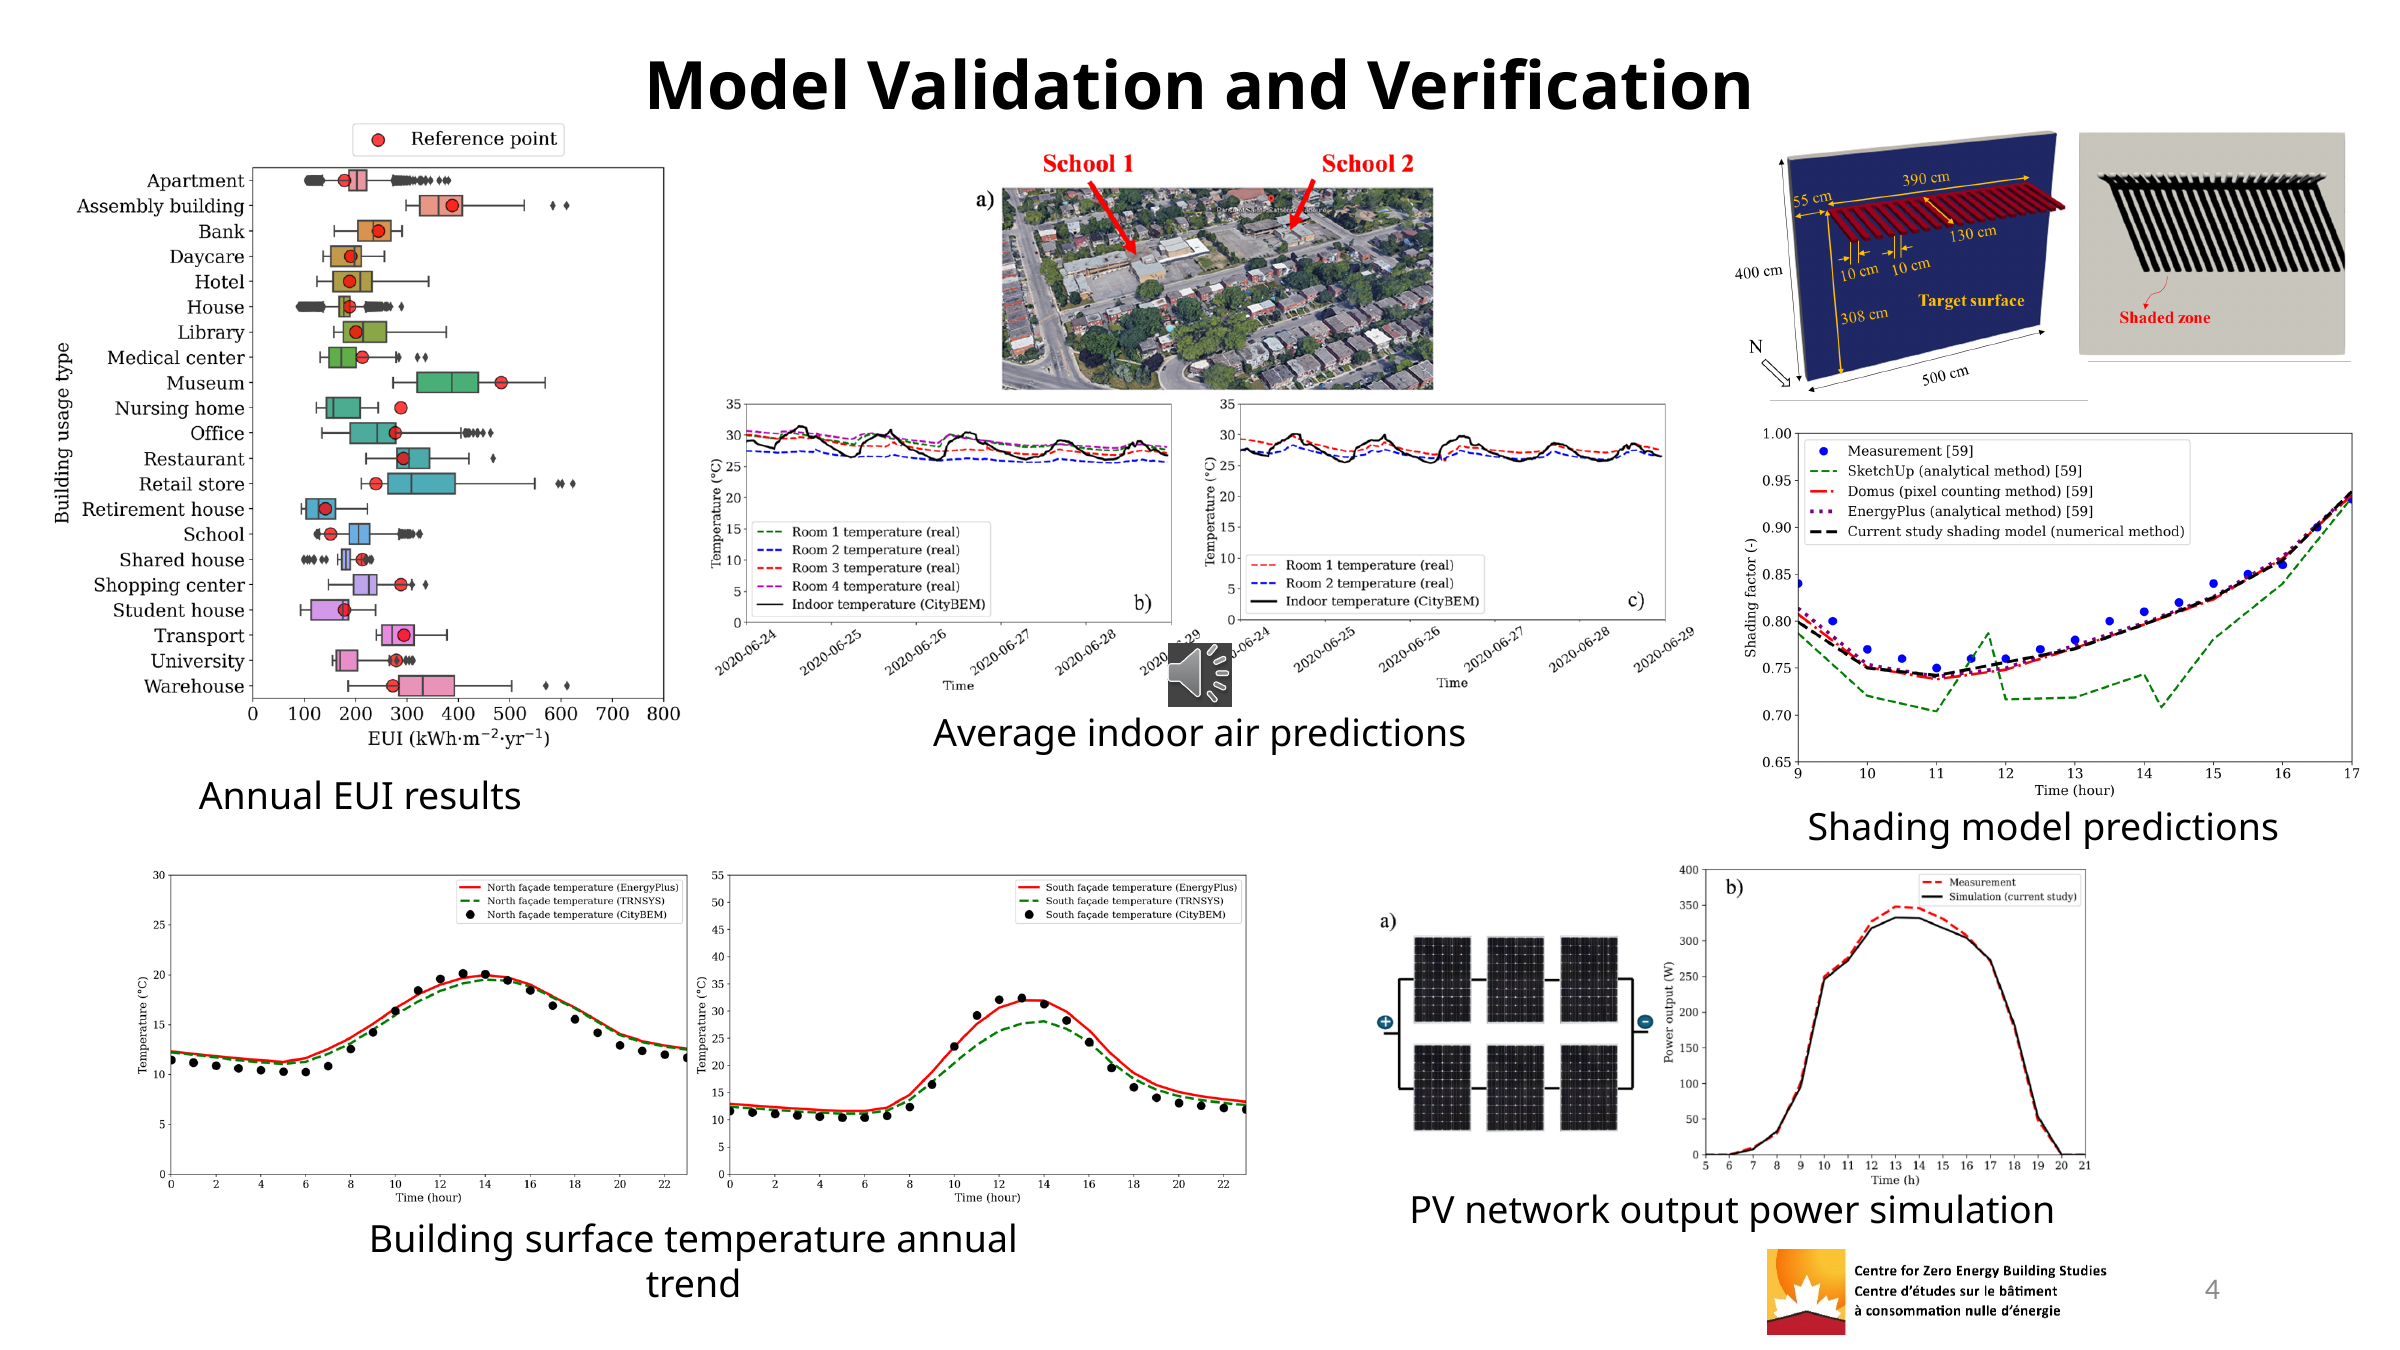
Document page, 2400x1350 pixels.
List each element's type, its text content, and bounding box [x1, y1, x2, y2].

picture [1166, 641, 1234, 709]
picture [1767, 1324, 2119, 1335]
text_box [706, 138, 1694, 763]
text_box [21, 114, 700, 825]
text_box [1365, 859, 2100, 1240]
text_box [1723, 114, 2364, 857]
slide_number 4 [1695, 1251, 2235, 1324]
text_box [131, 868, 1257, 1269]
title Model Validation and Verification [150, 0, 2250, 184]
